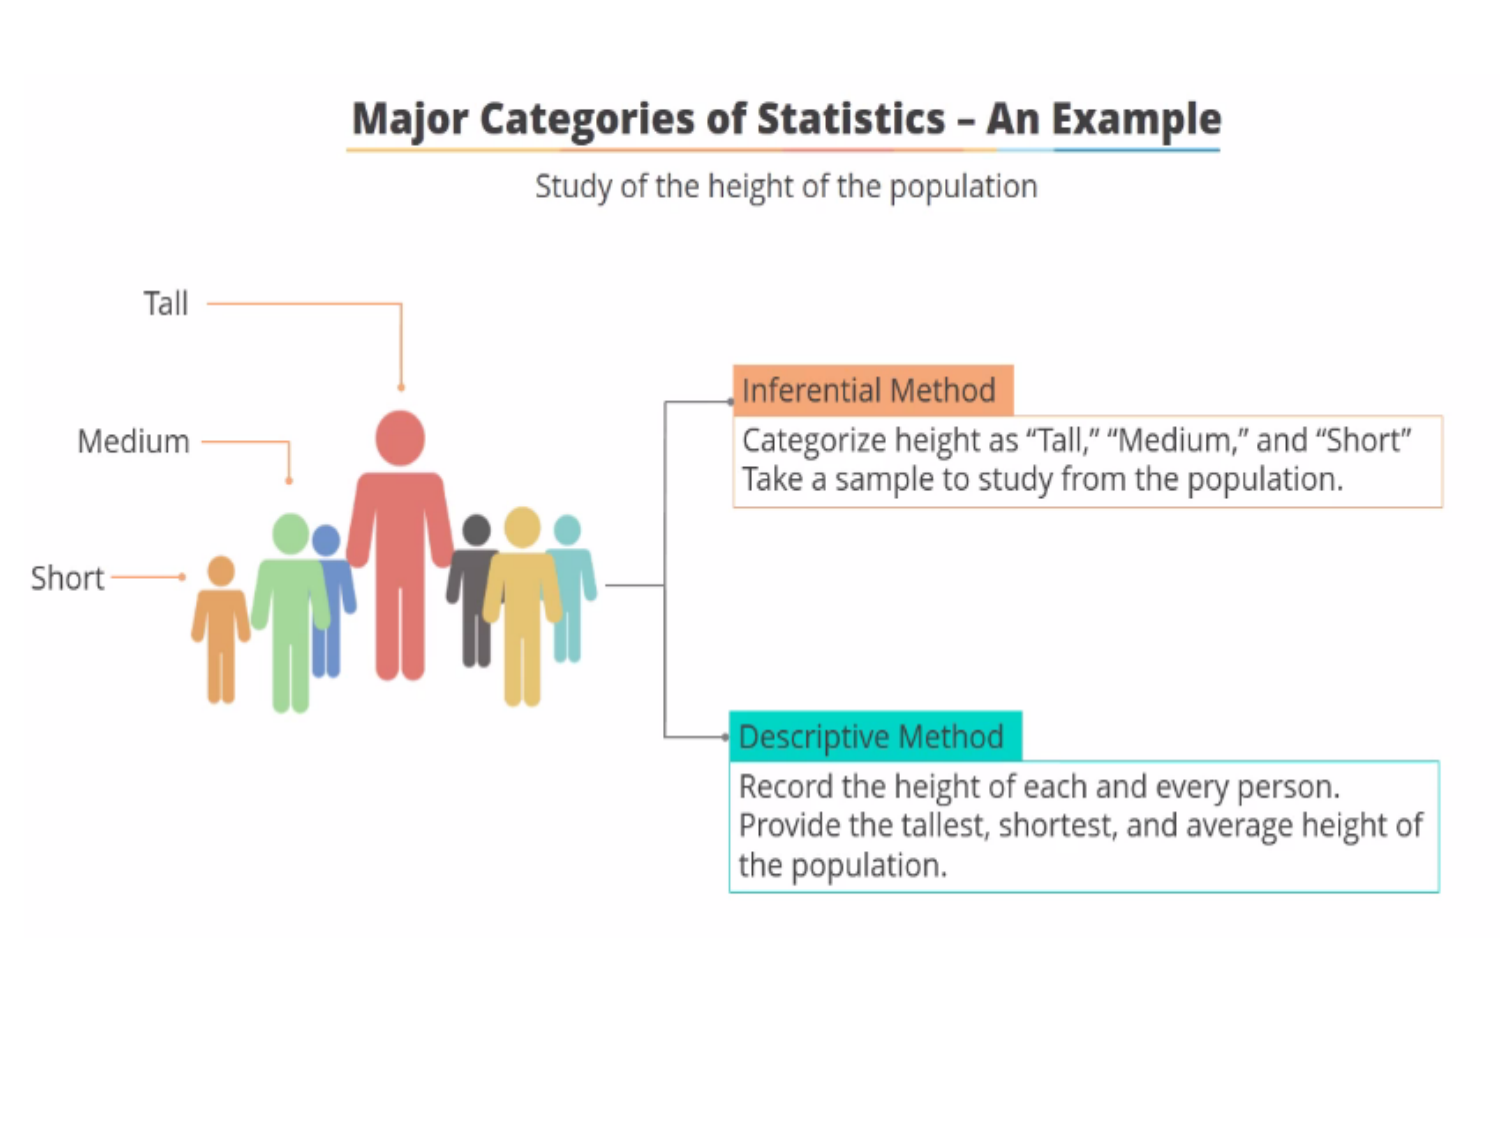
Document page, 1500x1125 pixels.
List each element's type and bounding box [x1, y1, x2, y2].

picture [24, 74, 1500, 938]
